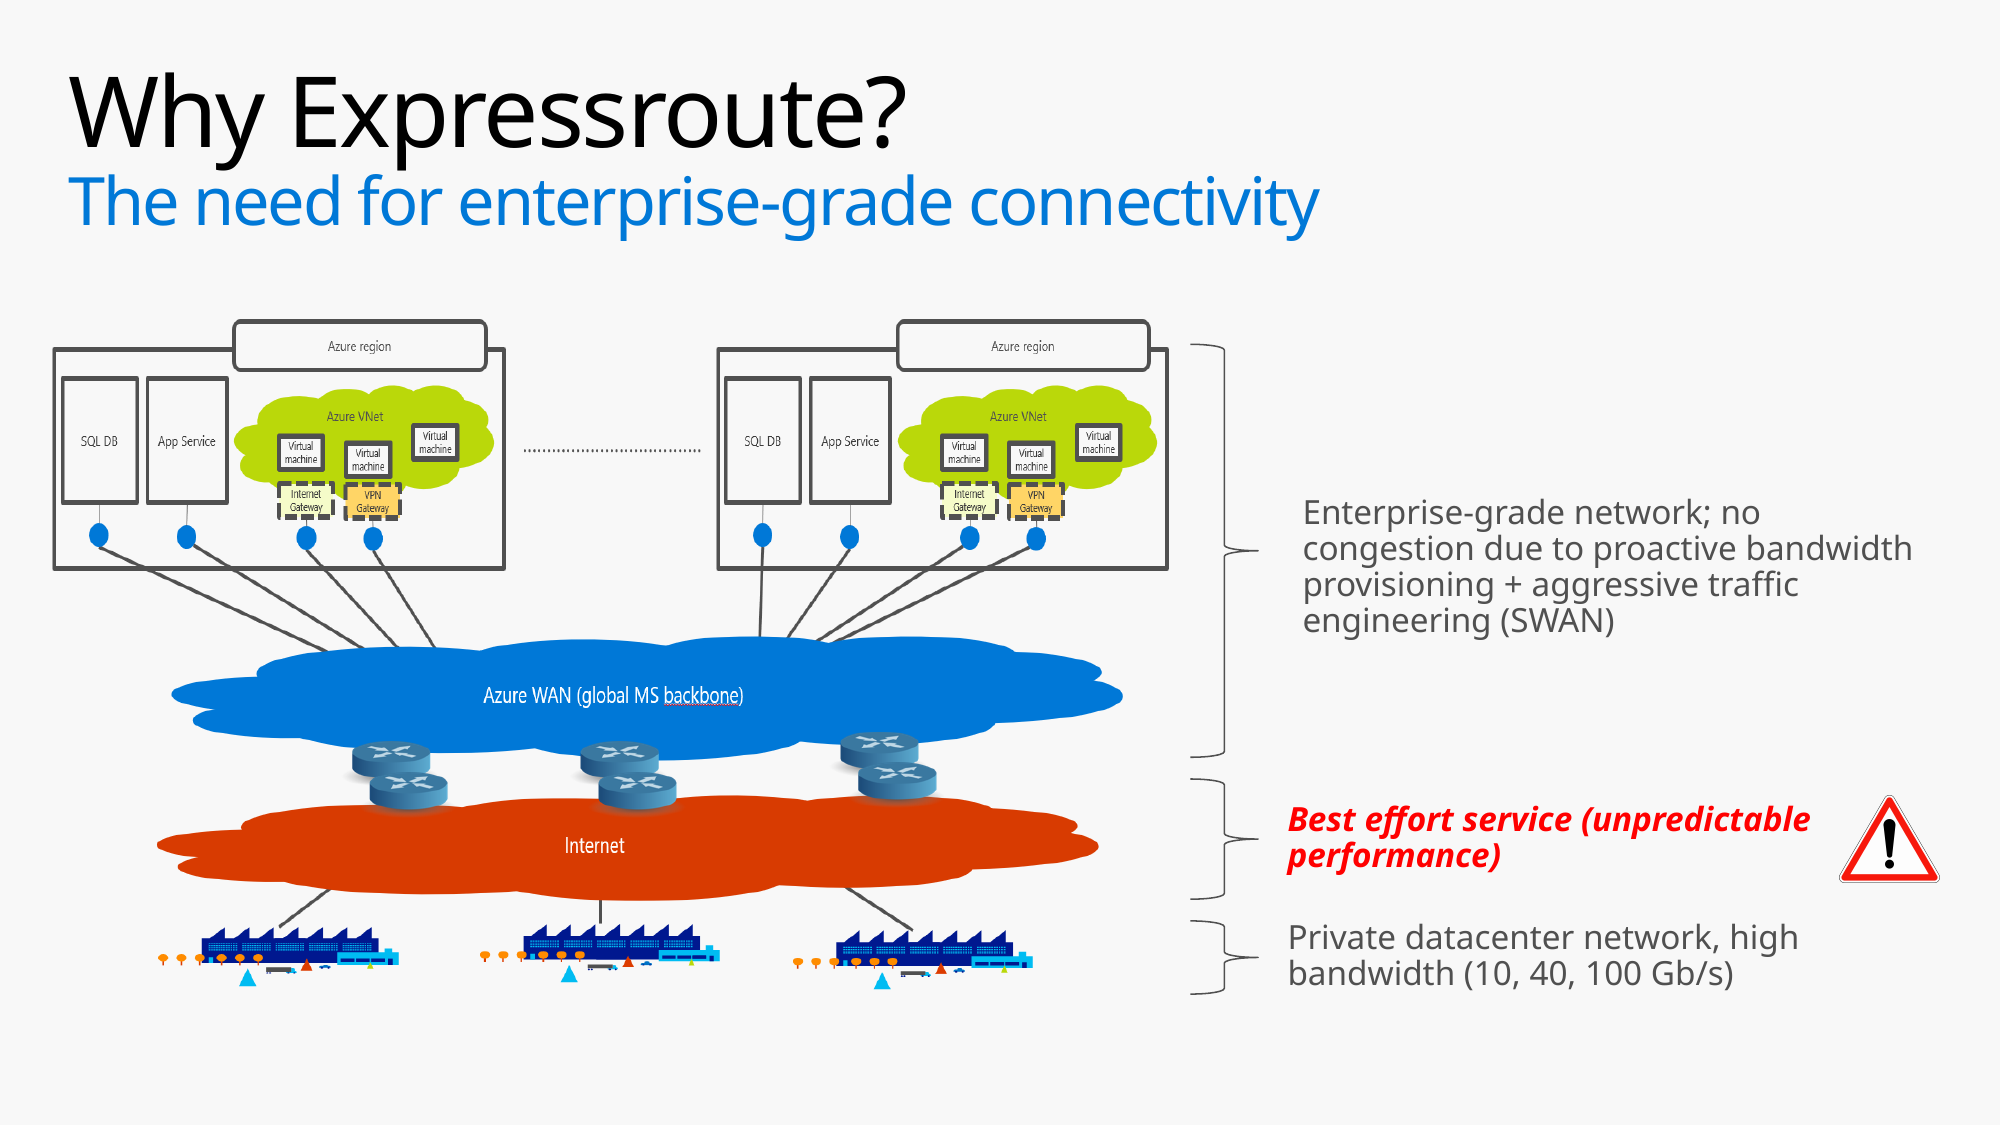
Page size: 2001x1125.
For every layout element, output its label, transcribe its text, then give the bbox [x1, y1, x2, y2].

picture [1839, 794, 1940, 884]
text_box Enterprise-grade network; no congestion due to proactive bandwidth provisioning + aggressive traffic engineering (SWAN) [1272, 472, 1971, 664]
picture [43, 316, 1176, 995]
text_box Private datacenter network, high bandwidth (10, 40, 100 Gb/s) [1258, 898, 1956, 1017]
title Why Expressroute? The need for enterprise-grade connectivity [44, 47, 1957, 196]
text_box [1190, 343, 1259, 759]
text_box [1190, 778, 1258, 900]
text_box [1190, 920, 1258, 995]
text_box Best effort service (unpredictable performance) [1258, 778, 1956, 898]
